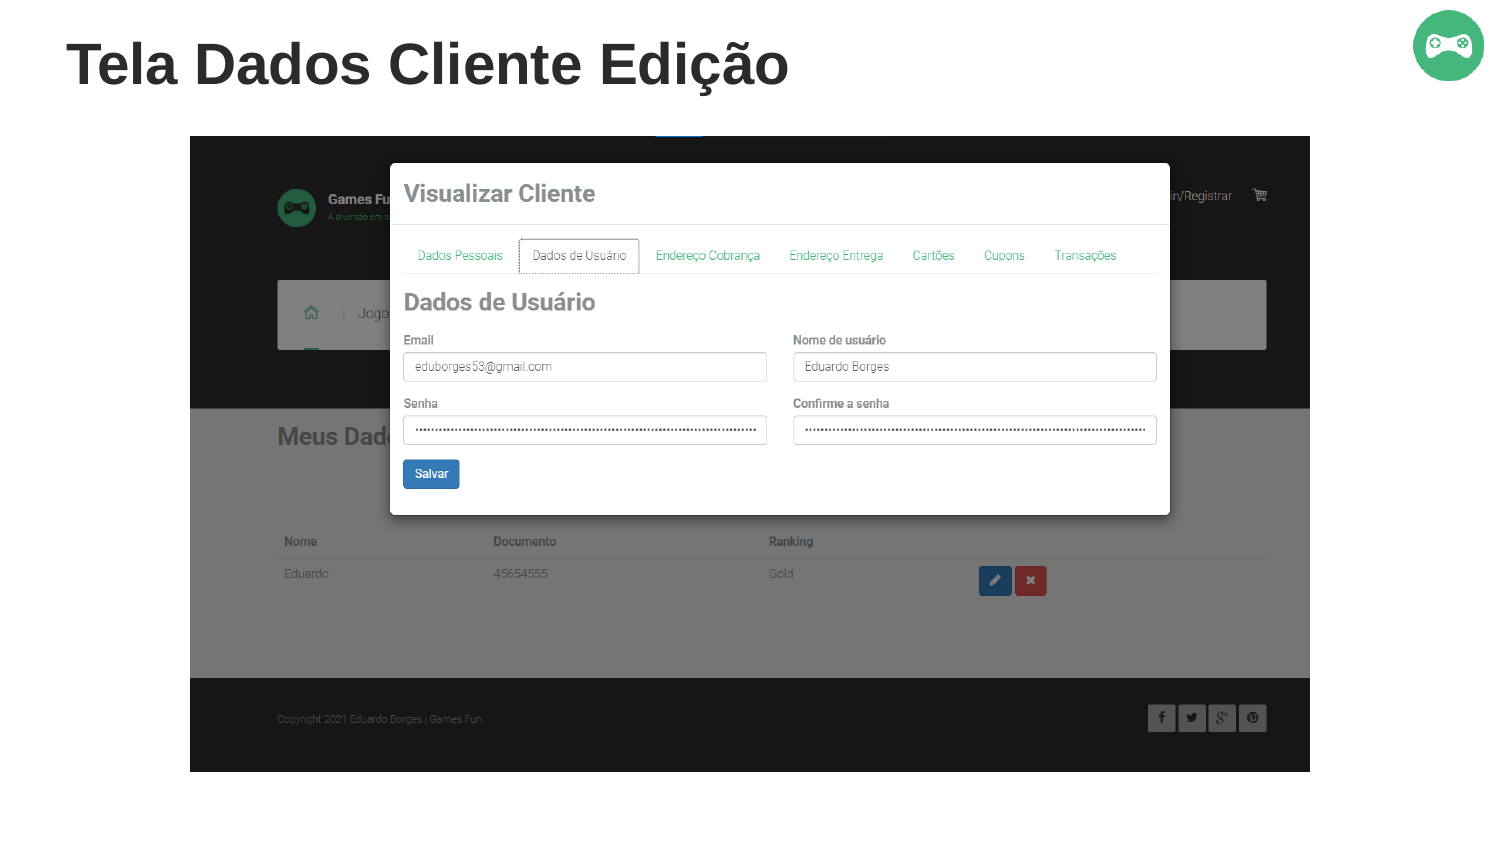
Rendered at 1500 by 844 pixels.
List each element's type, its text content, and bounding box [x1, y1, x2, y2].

picture [1413, 10, 1485, 81]
picture [190, 135, 1310, 772]
title Tela Dados Cliente Edição [51, 10, 1449, 111]
